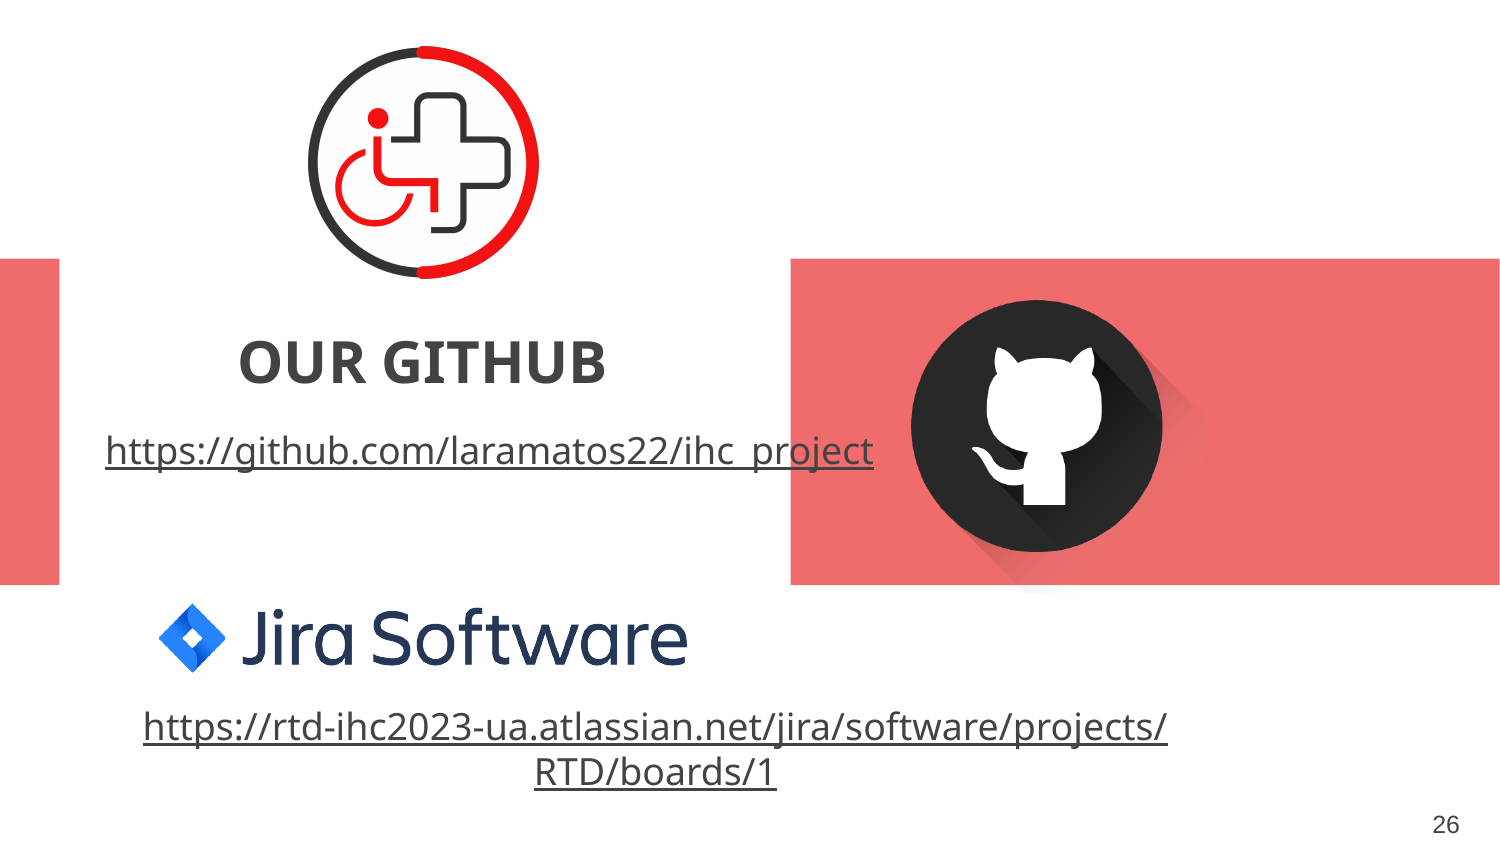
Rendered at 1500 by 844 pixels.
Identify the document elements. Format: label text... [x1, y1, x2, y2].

text_box 26 [1381, 800, 1476, 833]
text_box [1205, 258, 1500, 585]
text_box [790, 258, 866, 411]
subtitle https://github.com/laramatos22/ihc_project https://rtd-ihc2023-ua.atlassian.net/jira/software/projects/RTD/boards/1 [90, 411, 1221, 801]
picture [868, 258, 1204, 595]
picture [159, 603, 687, 673]
title OUR GITHUB [96, 286, 750, 434]
picture [308, 46, 540, 280]
text_box [0, 258, 60, 585]
